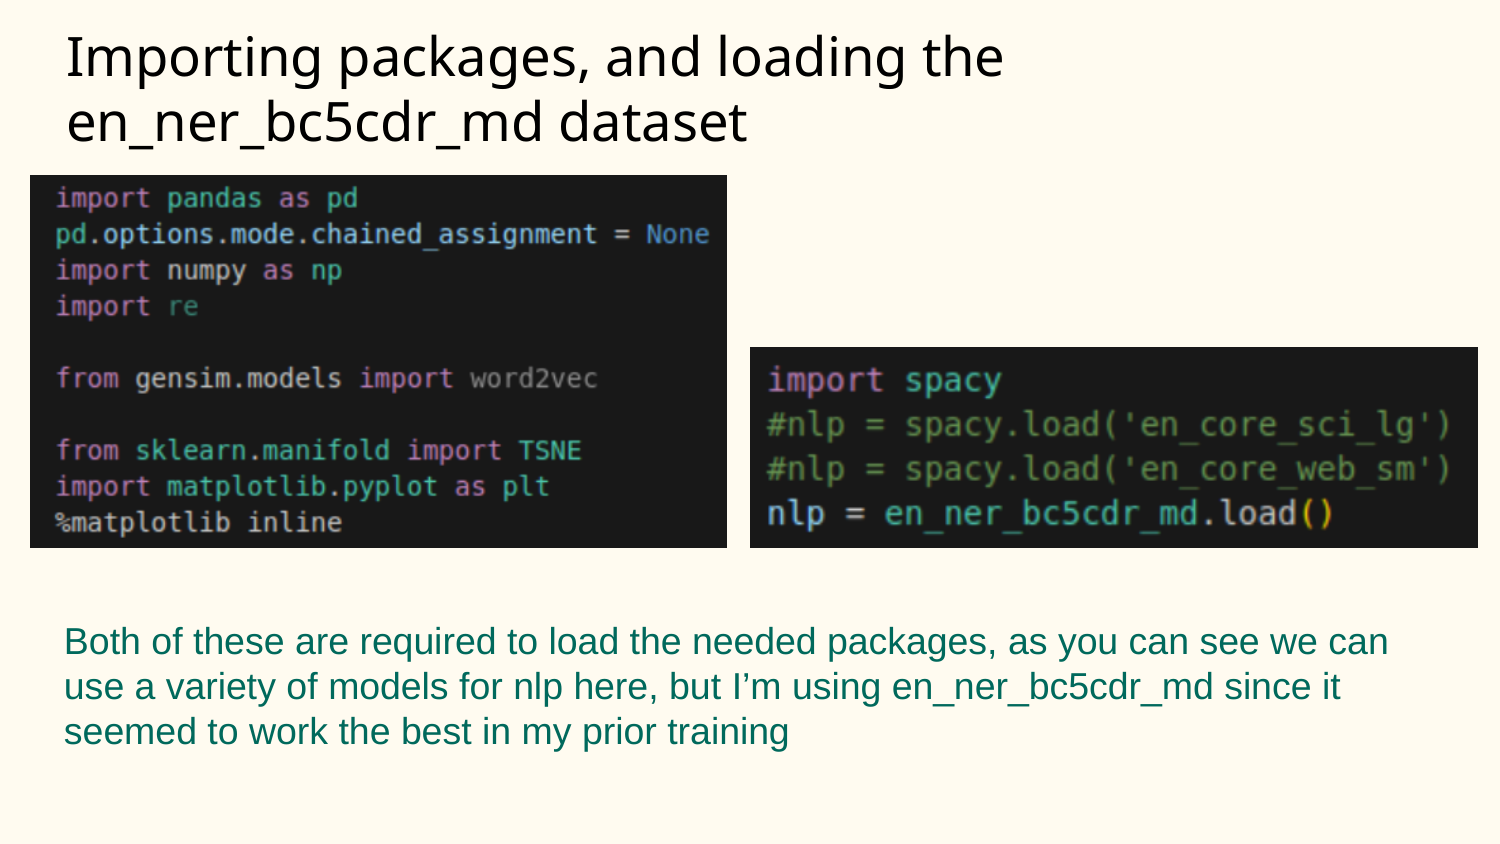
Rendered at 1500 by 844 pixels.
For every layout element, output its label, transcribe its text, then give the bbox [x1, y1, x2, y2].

text_box Both of these are required to load the needed packages, as you can see we can use a variety of models for nlp here, but I’m using en_ner_bc5cdr_md since it seemed to work the best in my prior training [48, 601, 1447, 795]
picture [749, 347, 1479, 548]
picture [30, 175, 727, 548]
title Importing packages, and loading the en_ner_bc5cdr_md dataset [51, 6, 1449, 169]
